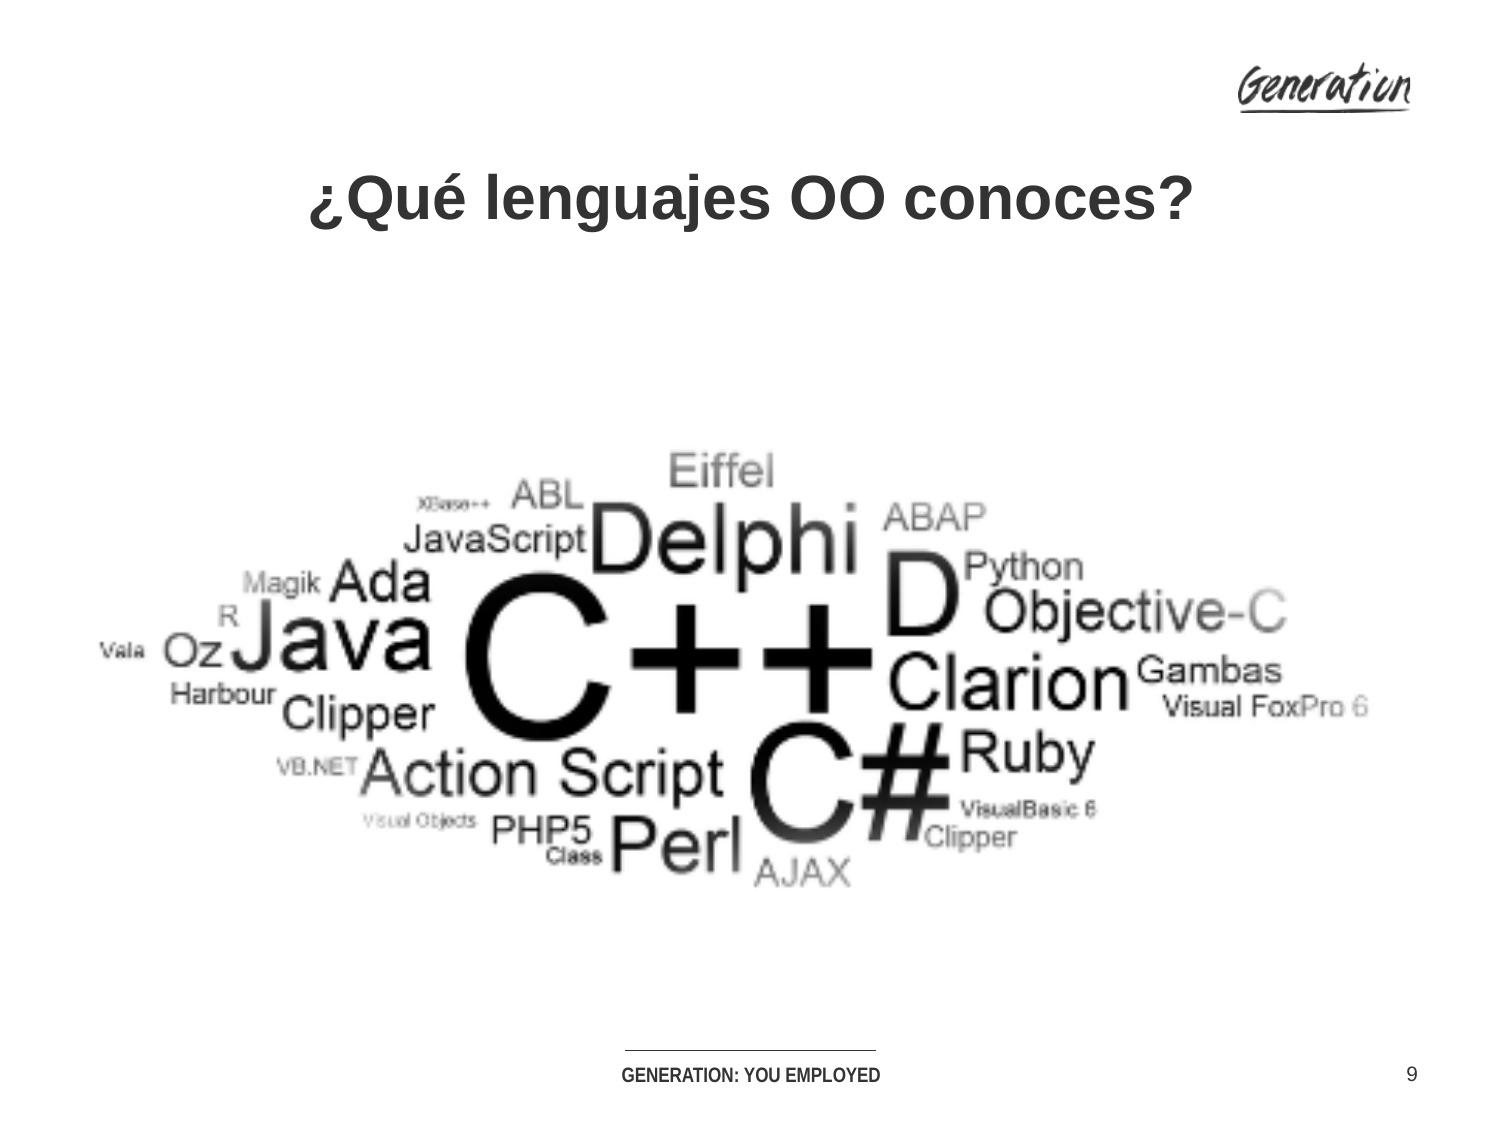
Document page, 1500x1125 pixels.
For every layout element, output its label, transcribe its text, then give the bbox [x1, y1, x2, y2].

picture [58, 265, 1446, 1047]
title ¿Qué lenguajes OO conoces? [96, 149, 1409, 241]
